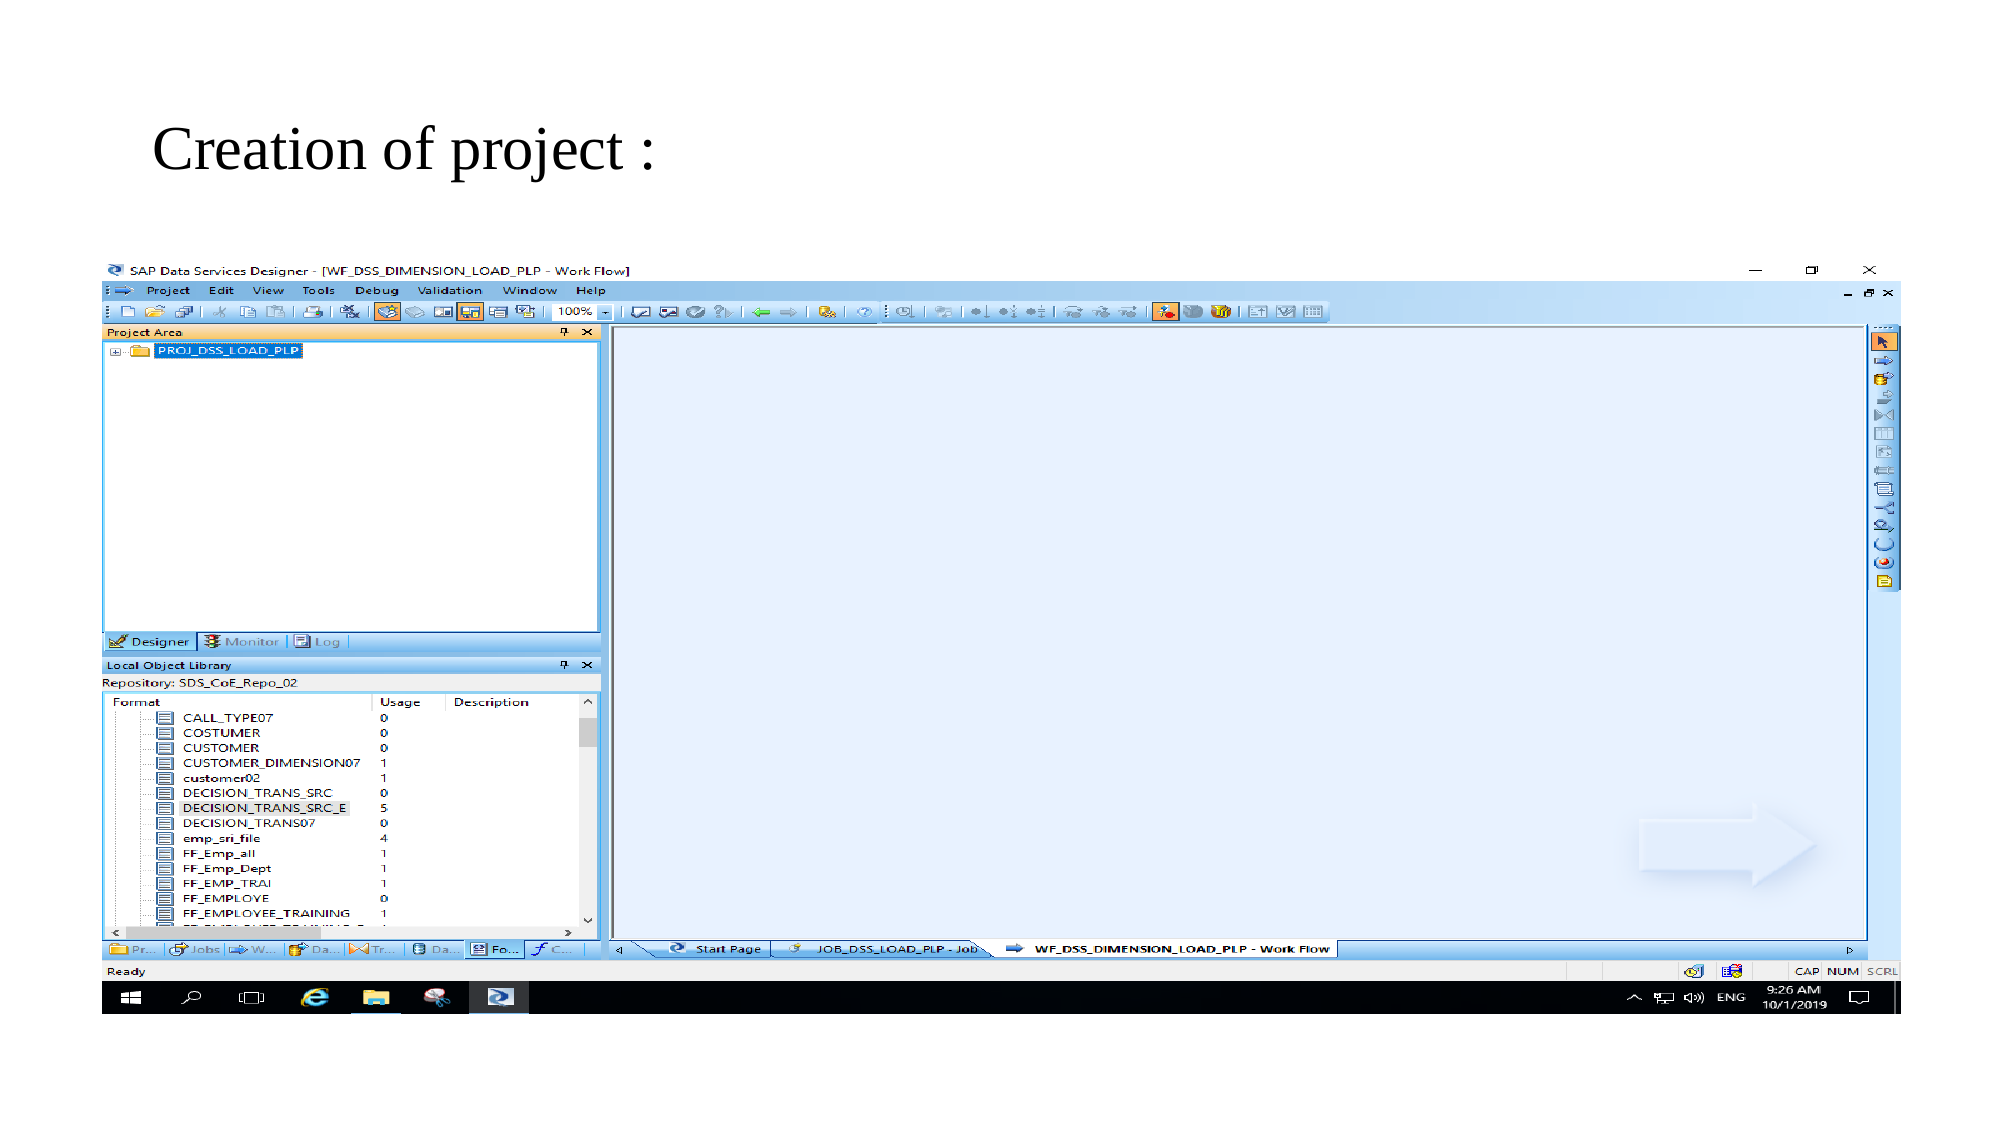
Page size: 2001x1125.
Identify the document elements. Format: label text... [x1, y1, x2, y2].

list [102, 261, 1901, 1014]
title Creation of project : [137, 91, 1863, 207]
